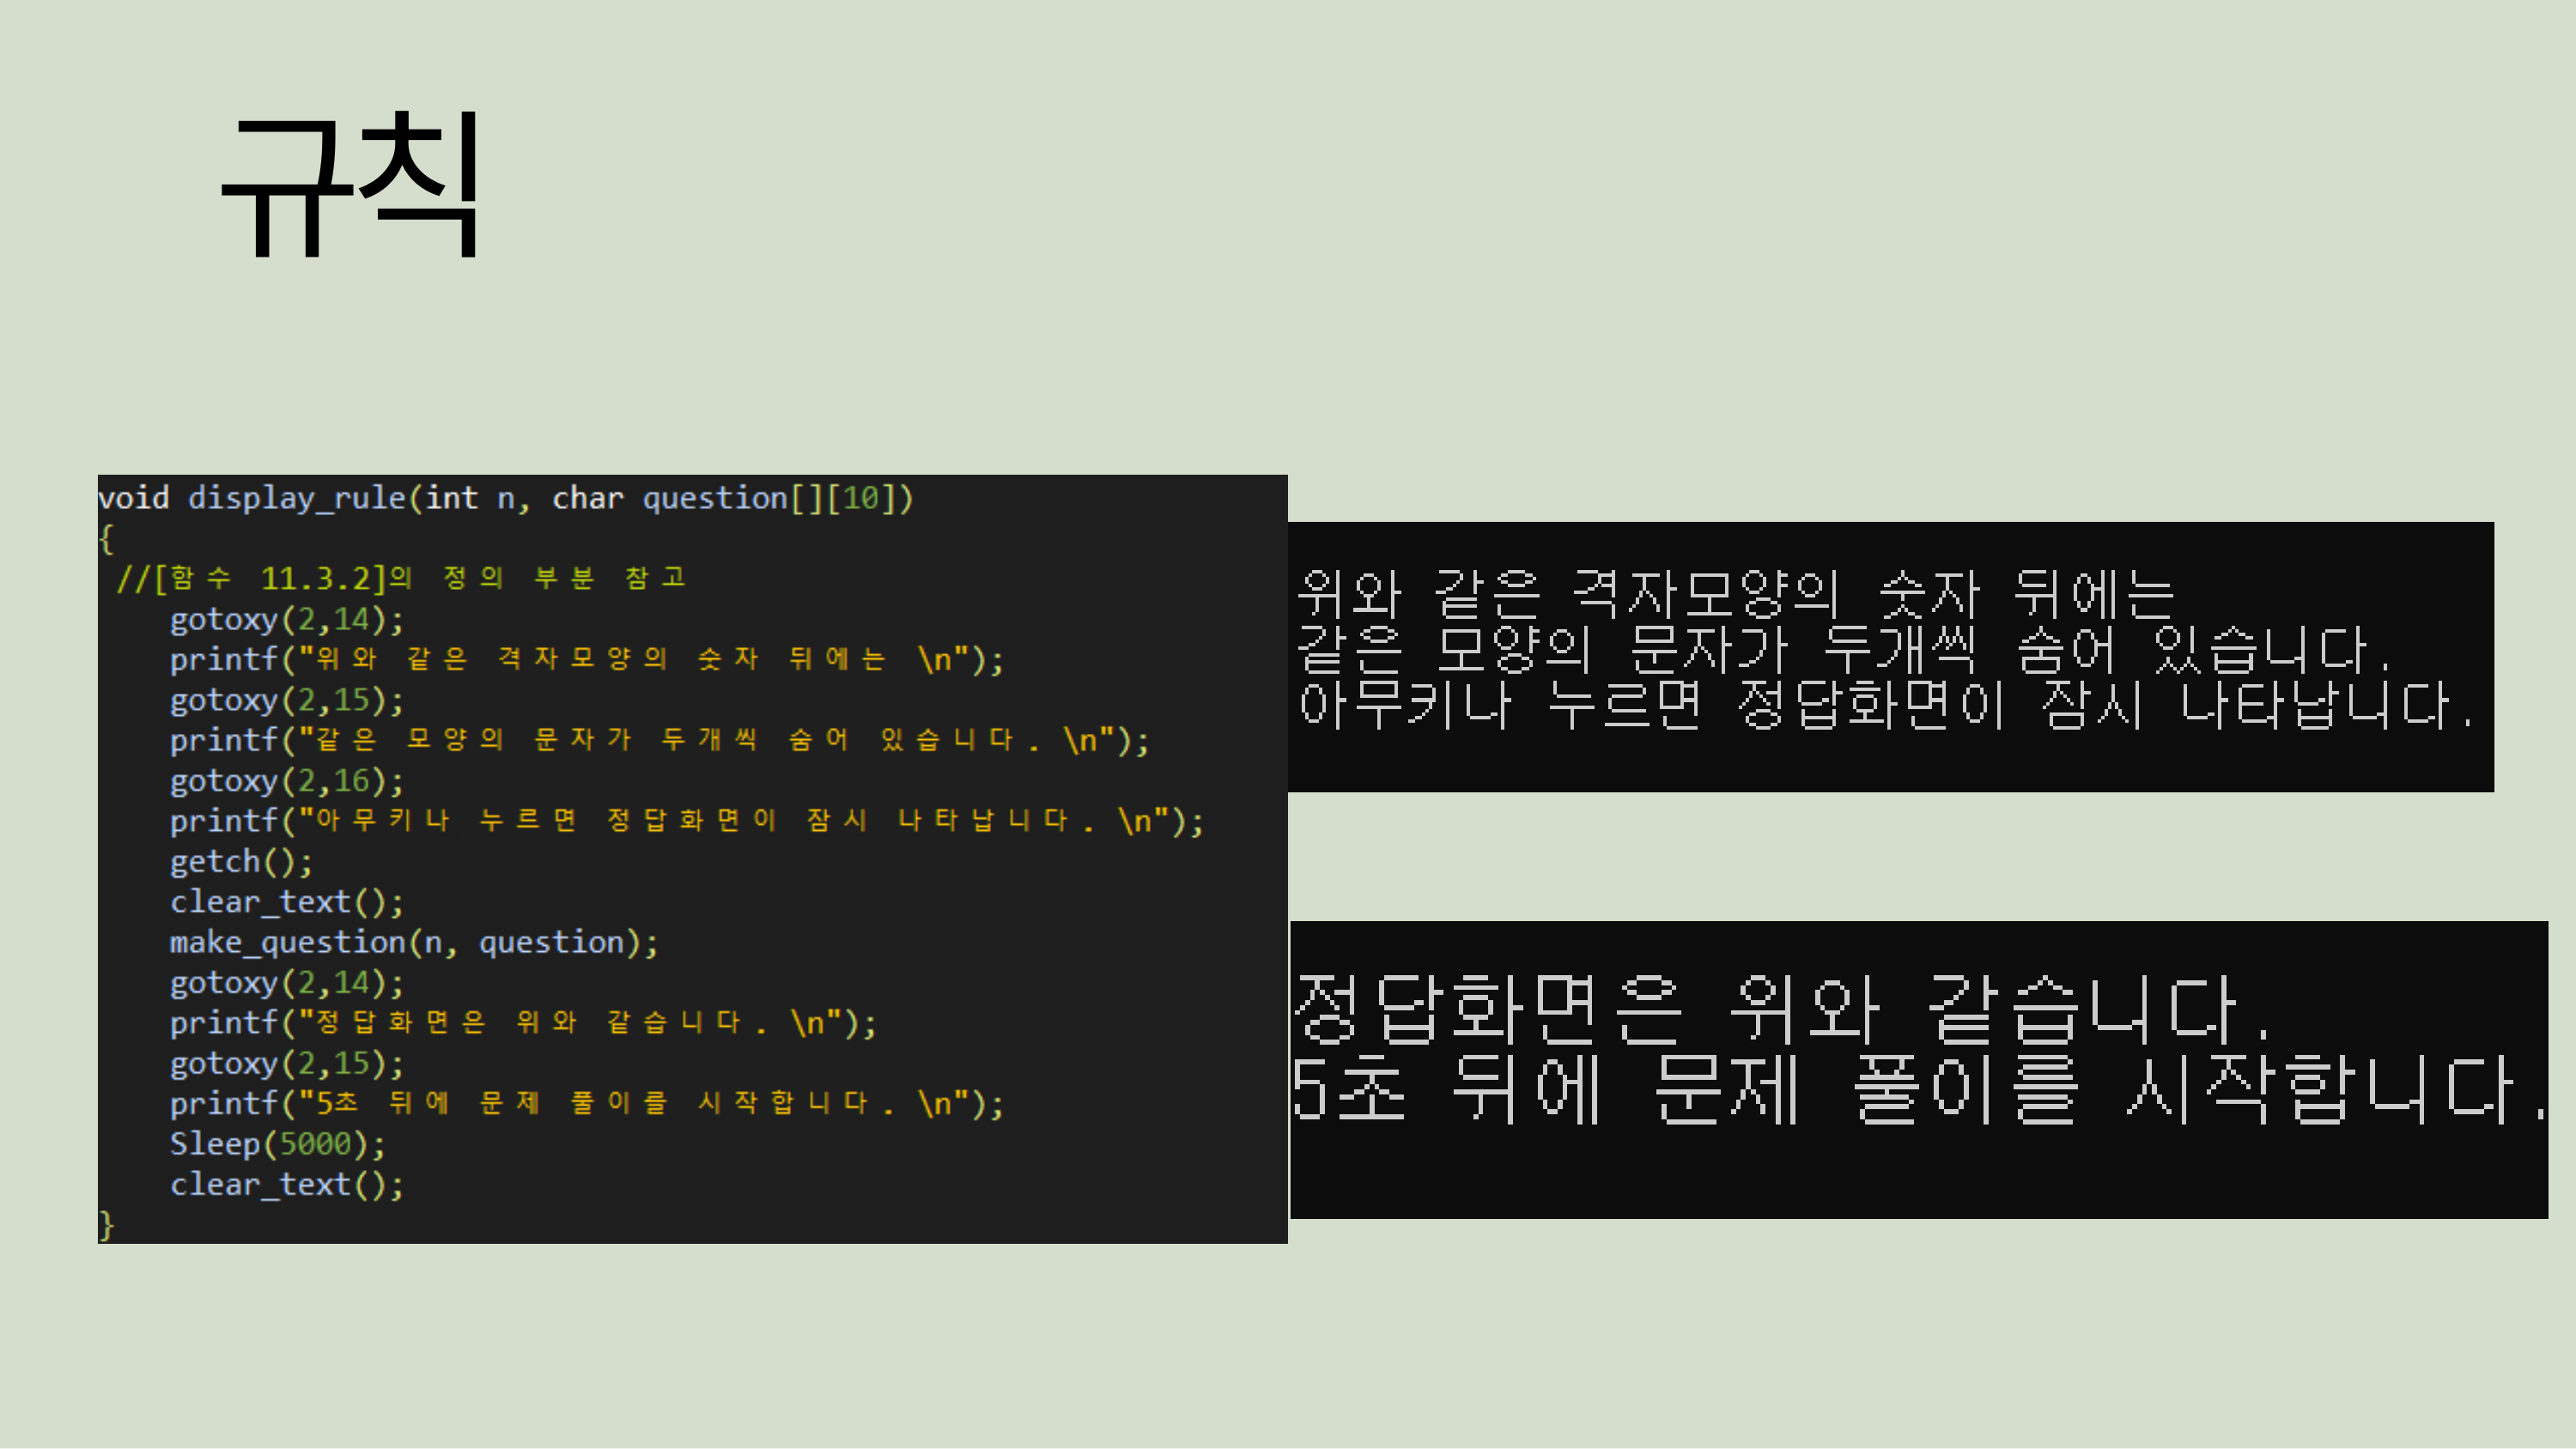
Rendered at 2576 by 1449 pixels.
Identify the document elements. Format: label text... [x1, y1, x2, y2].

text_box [98, 475, 2549, 1245]
text_box 규칙 [212, 82, 511, 277]
